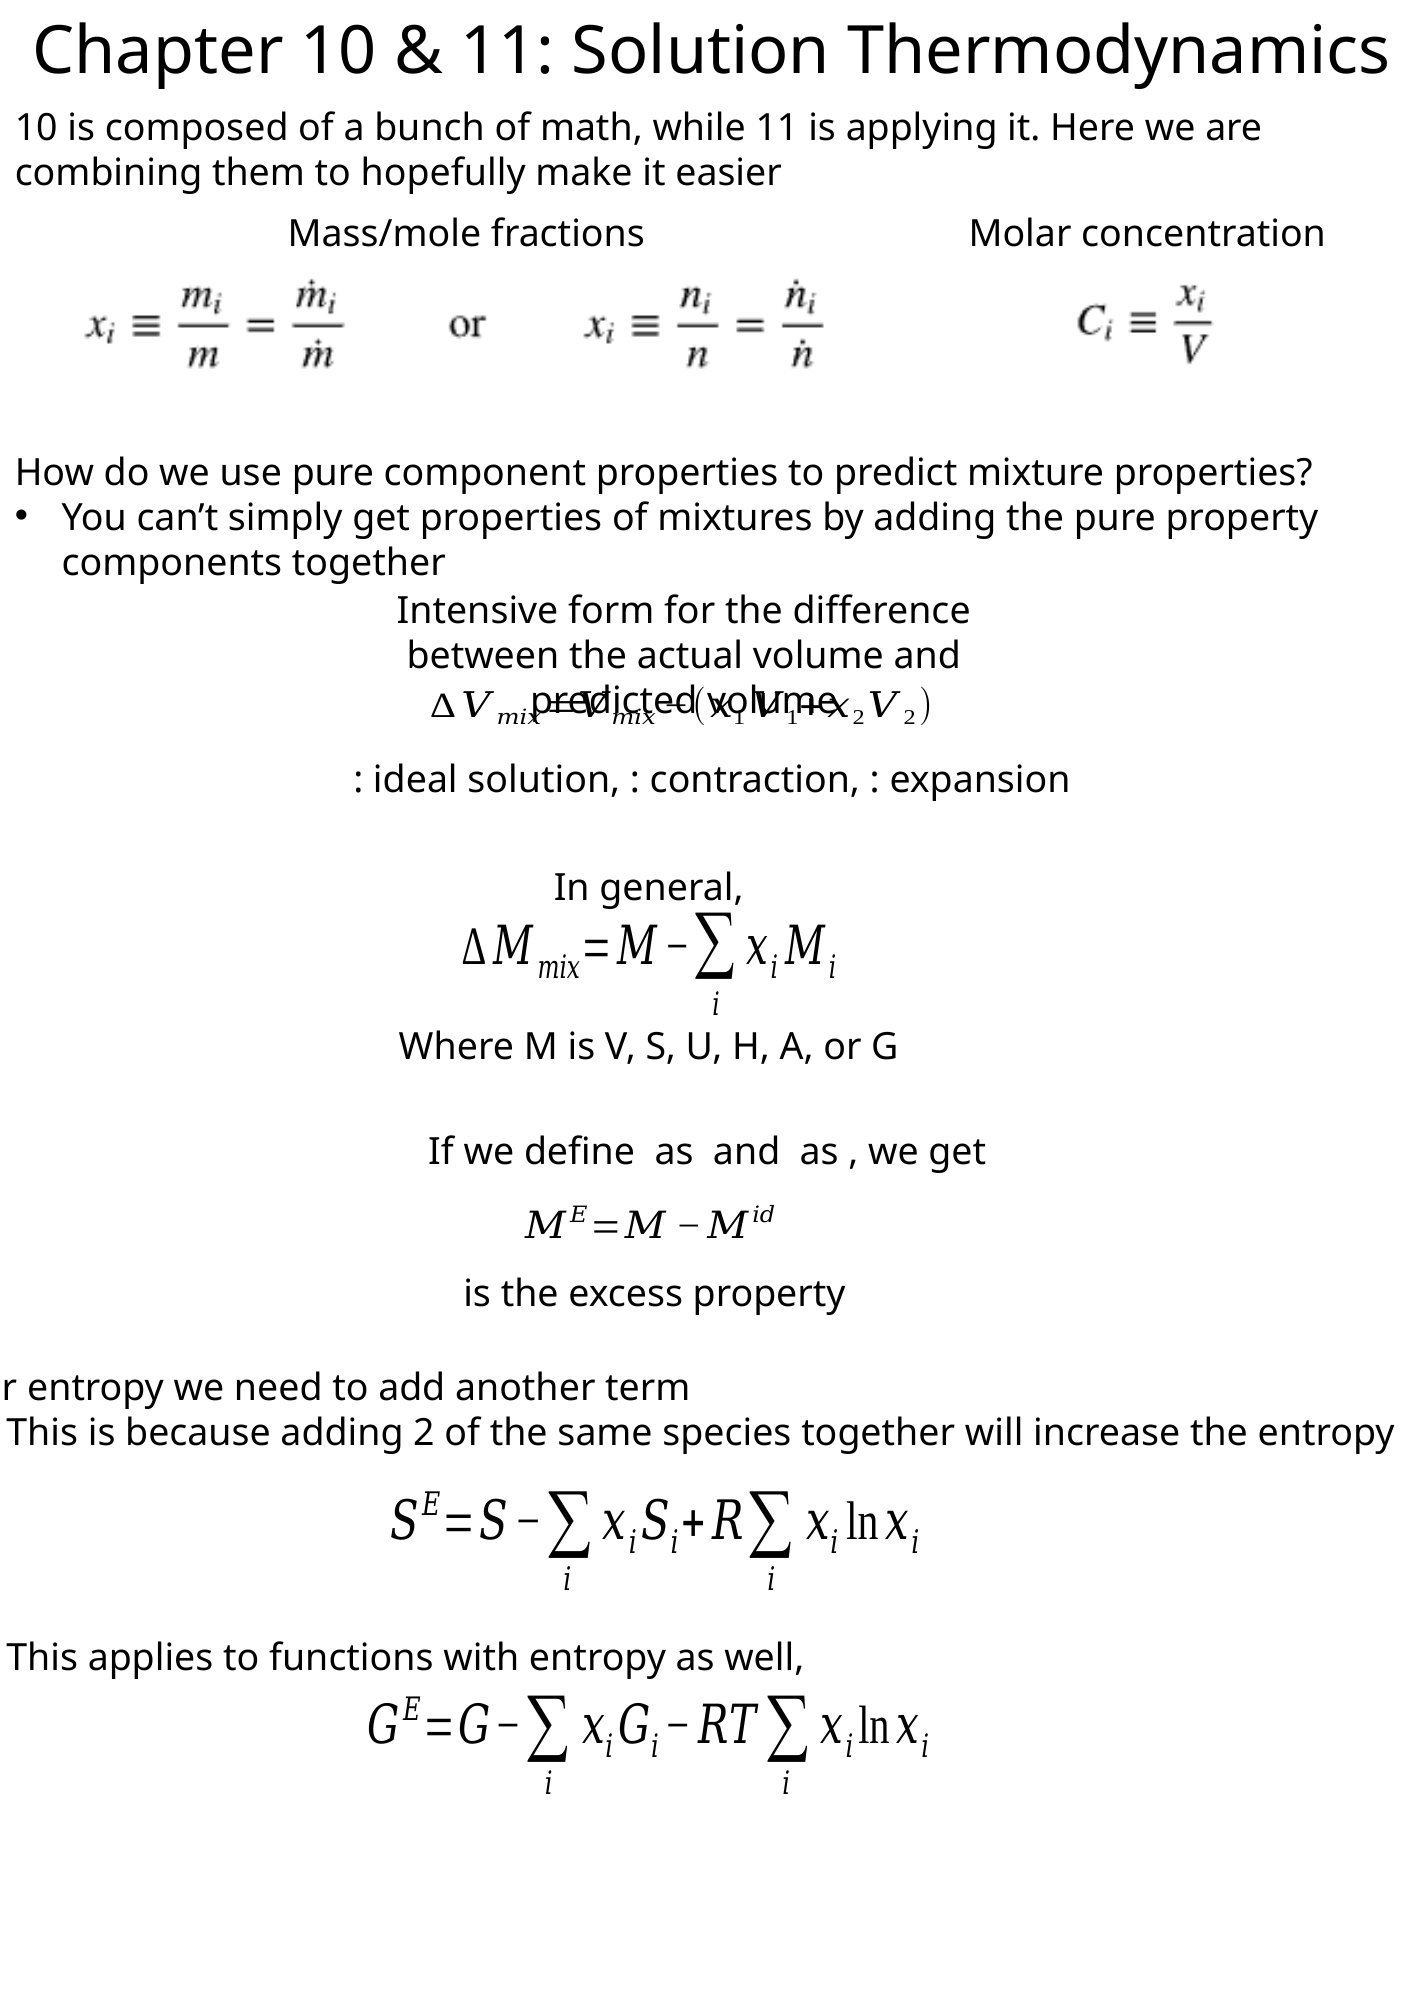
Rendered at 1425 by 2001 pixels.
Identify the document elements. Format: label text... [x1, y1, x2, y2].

text_box Mass/mole fractions [272, 201, 660, 231]
text_box How do we use pure component properties to predict mixture properties? You can’t simply get properties of mixtures by adding the pure property components together [0, 440, 1425, 590]
text_box Chapter 10 & 11: Solution Thermodynamics [17, 0, 1408, 95]
text_box Molar concentration [953, 201, 1342, 262]
text_box 10 is composed of a bunch of math, while 11 is applying it. Here we are combining them to hopefully make it easier [0, 95, 1425, 201]
text_box For entropy we need to add another term This is because adding 2 of the same species together will increase the entropy This applies to functions with entropy as well, [0, 1355, 1411, 1686]
text_box Intensive form for the difference between the actual volume and predicted volume [315, 578, 1053, 729]
text_box In general, [538, 855, 759, 916]
picture [1051, 236, 1244, 391]
text_box Where M is V, S, U, H, A, or G [383, 1014, 914, 1075]
picture [67, 231, 866, 411]
